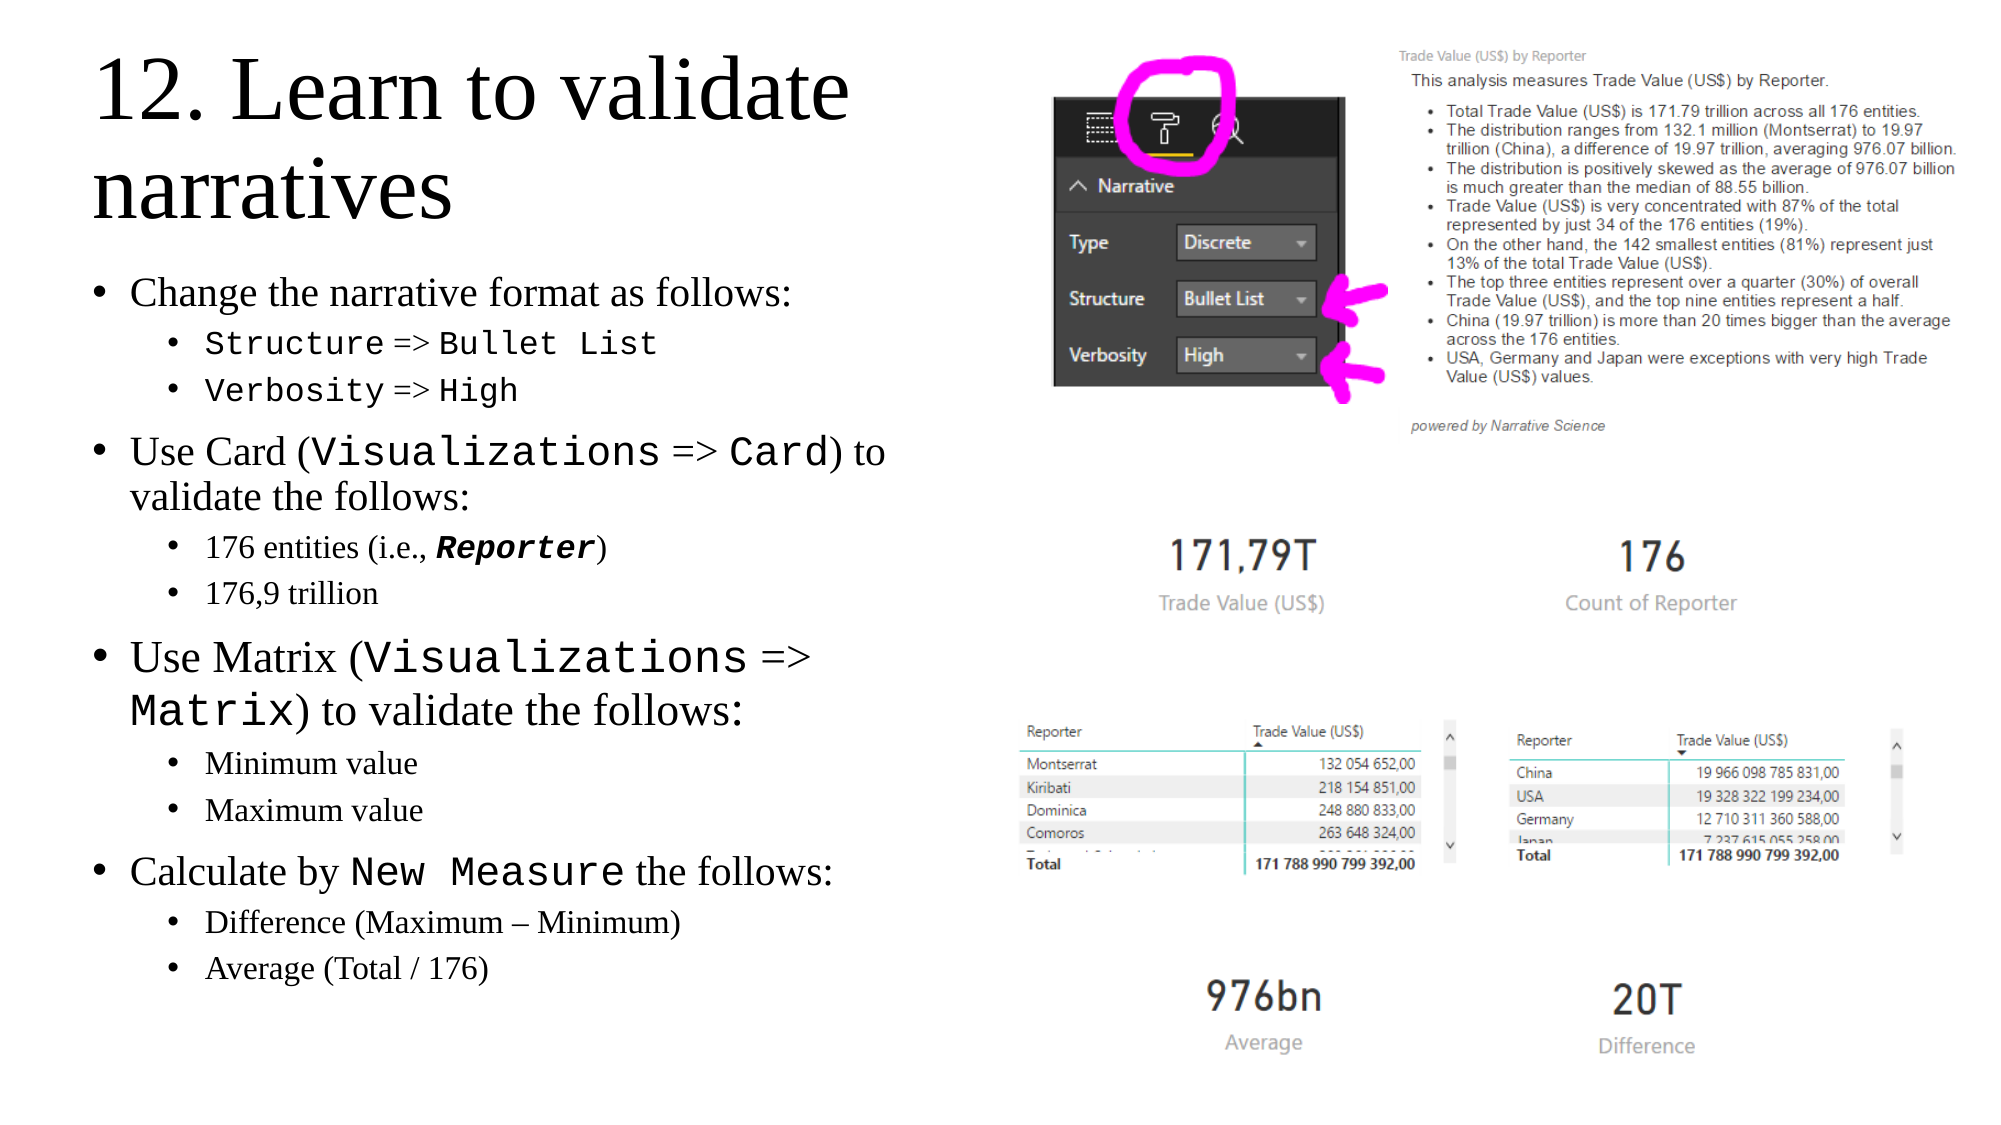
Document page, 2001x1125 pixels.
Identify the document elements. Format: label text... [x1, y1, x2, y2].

picture [1397, 30, 1970, 444]
title 12. Learn to validate narratives [77, 30, 959, 249]
picture [1051, 55, 1388, 404]
picture [985, 479, 1920, 1091]
list Change the narrative format as follows: Structure => Bullet List Verbosity => High Use Card (Visualizations => Card) to validate the follows: 176 entities (i.e., Reporter) 176,9 trillion Use Matrix (Visualizations => Matrix) to validate the follows: Minimum value Maximum value Calculate by New Measure the follows: Difference (Maximum – Minimum) Average (Total / 176) [77, 263, 986, 1056]
